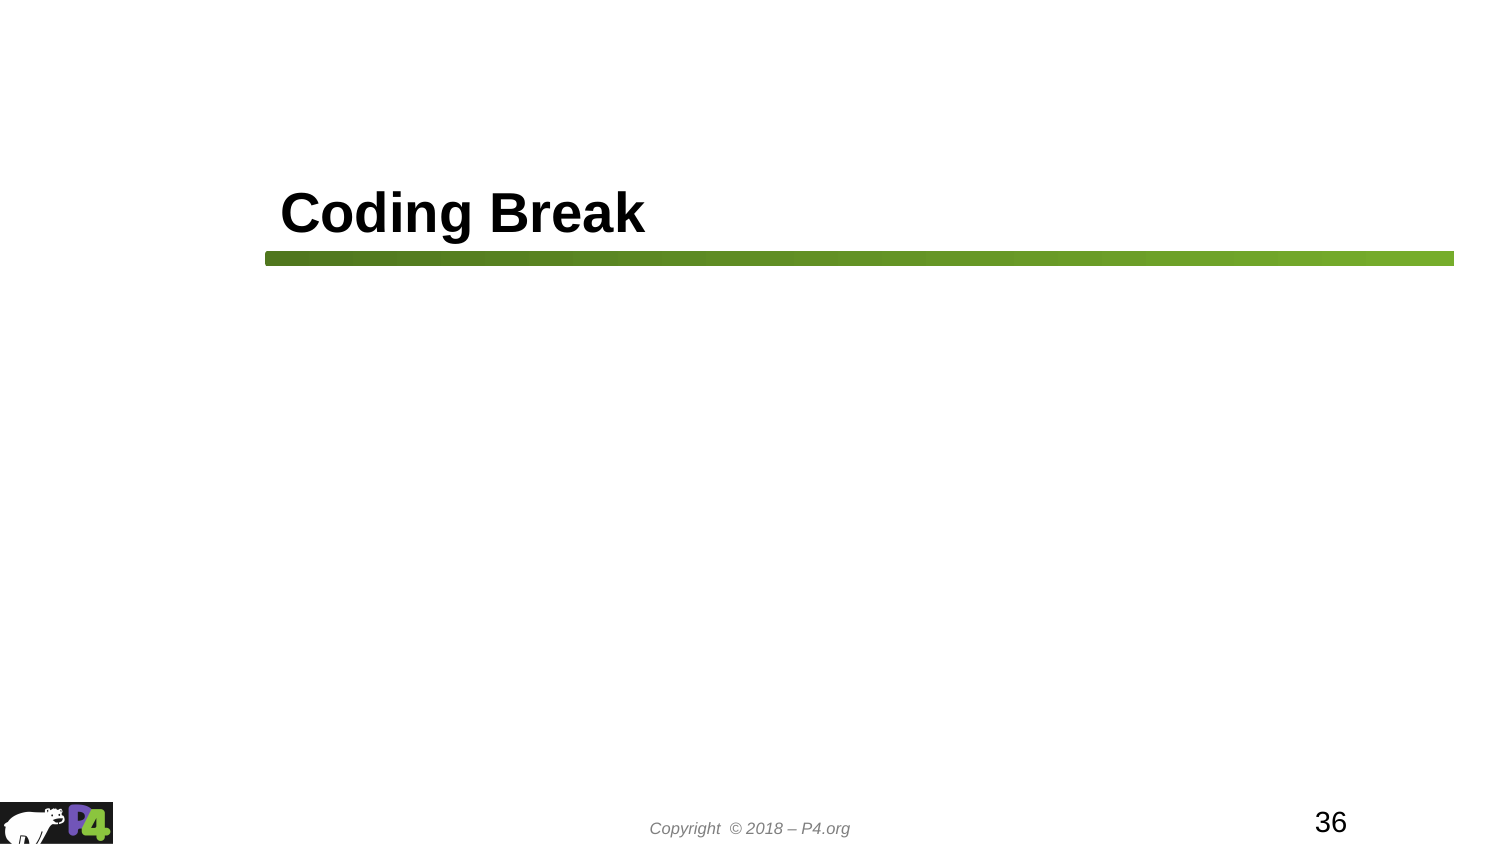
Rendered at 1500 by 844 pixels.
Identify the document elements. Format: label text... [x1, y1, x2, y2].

picture [0, 802, 113, 844]
slide_number 36 [1299, 808, 1475, 835]
title Coding Break [265, 96, 1455, 251]
